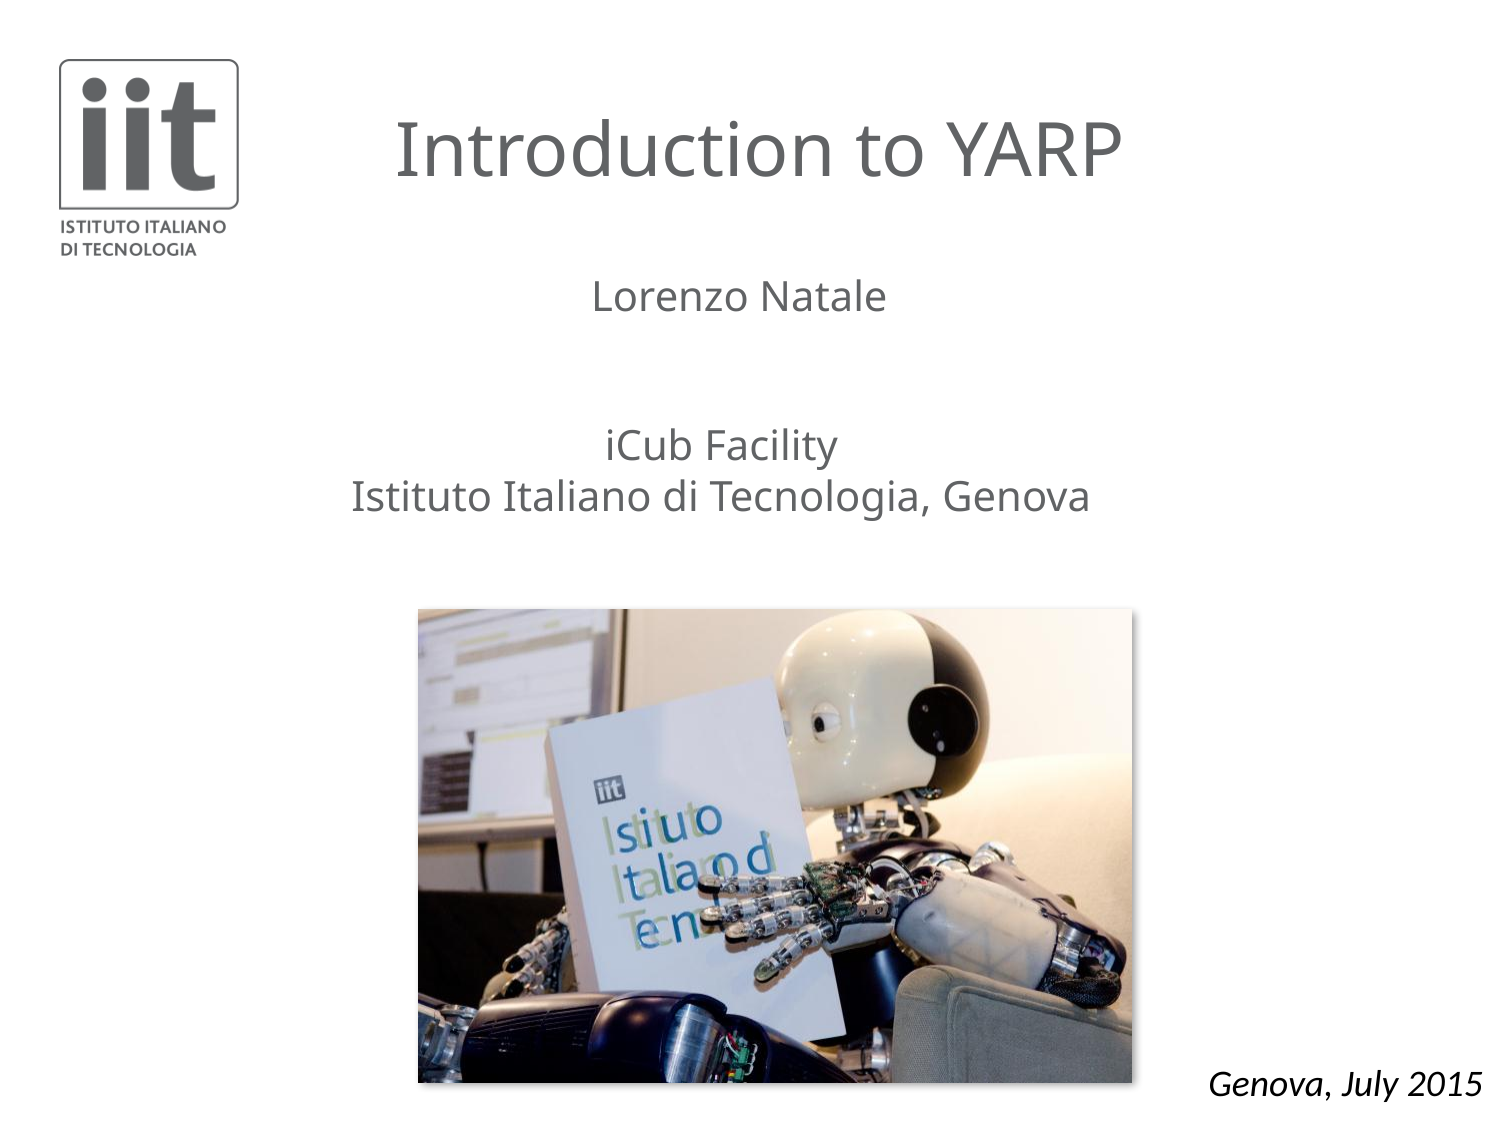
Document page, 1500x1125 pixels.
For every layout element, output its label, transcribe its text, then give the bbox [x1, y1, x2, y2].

picture [59, 59, 239, 94]
text_box iCub Facility Istituto Italiano di Tecnologia, Genova [0, 411, 1472, 527]
text_box Introduction to YARP [14, 94, 1500, 200]
text_box Lorenzo Natale [14, 262, 1465, 328]
text_box Genova, July 2015 [1193, 1051, 1499, 1112]
picture [59, 200, 239, 256]
picture [418, 609, 1132, 1083]
